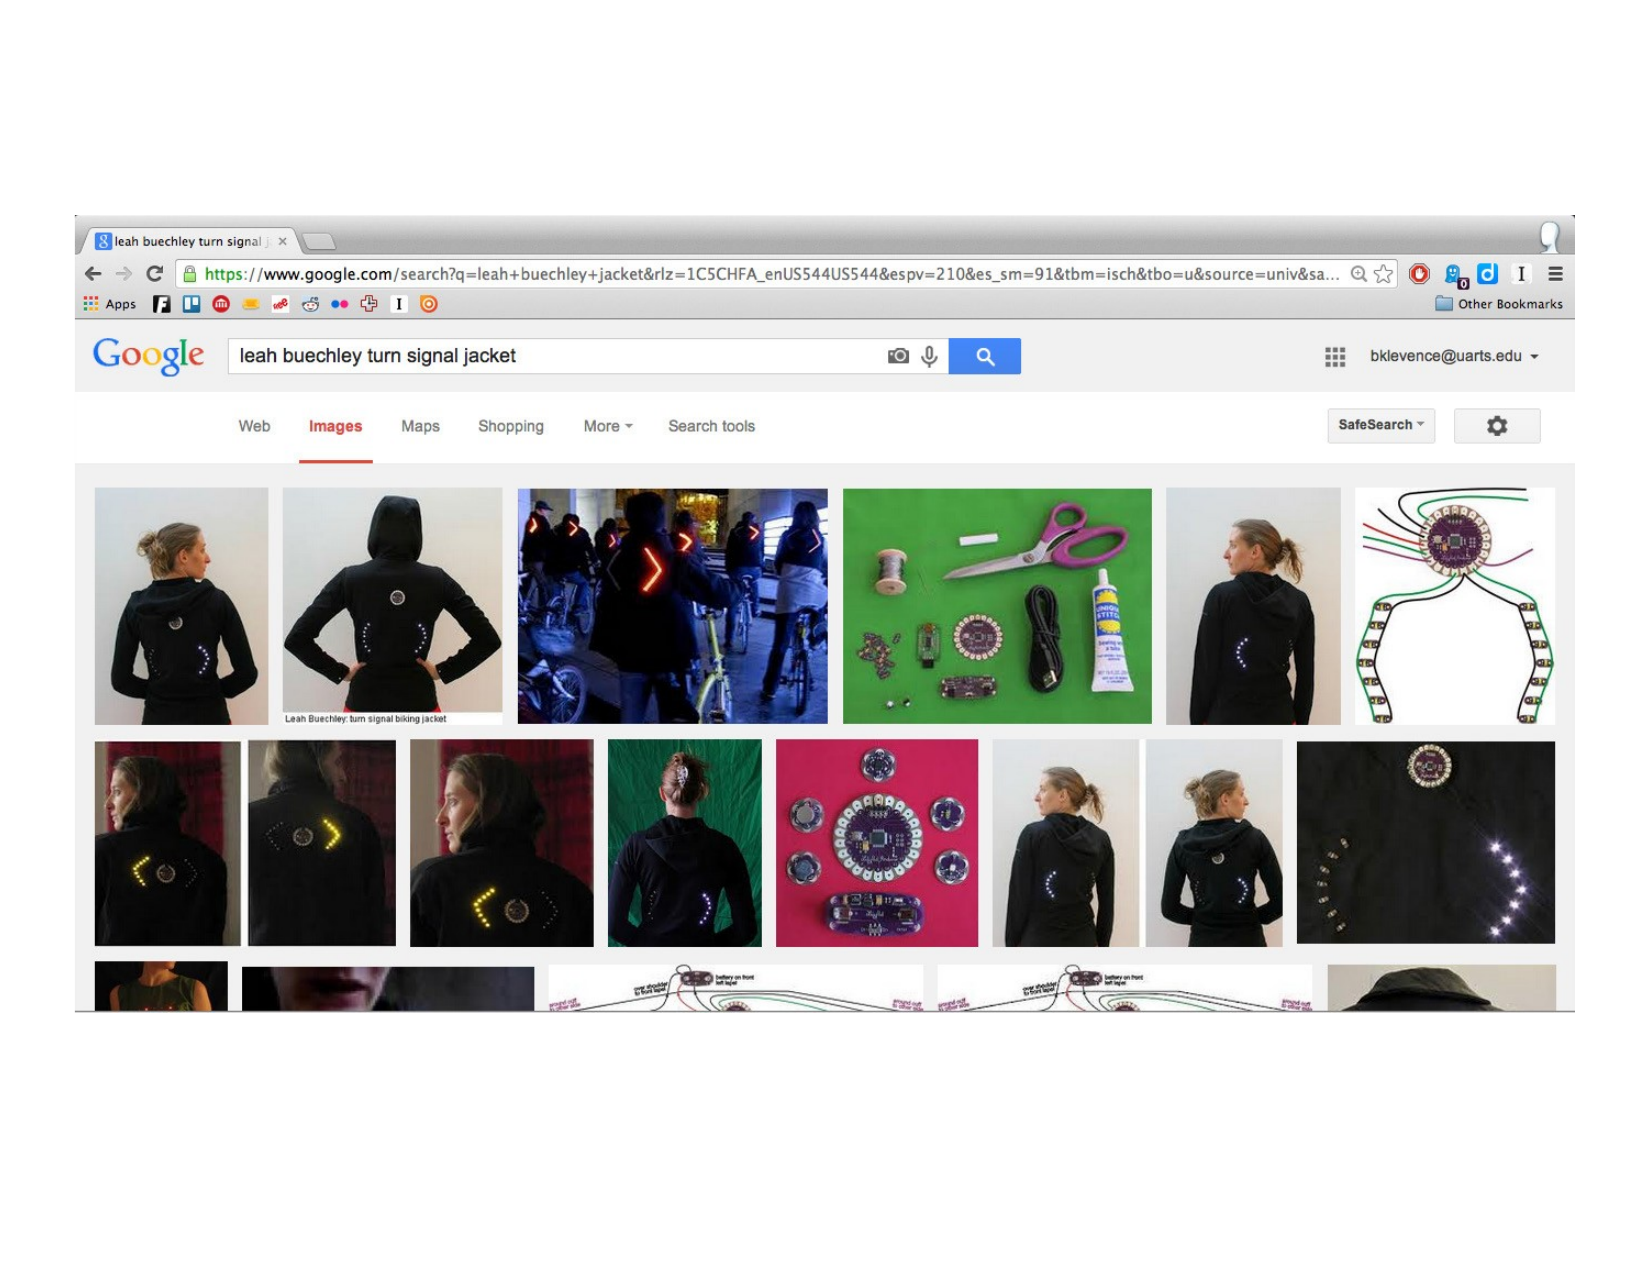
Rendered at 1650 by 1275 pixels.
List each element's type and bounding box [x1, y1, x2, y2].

text_box [74, 215, 1575, 1013]
